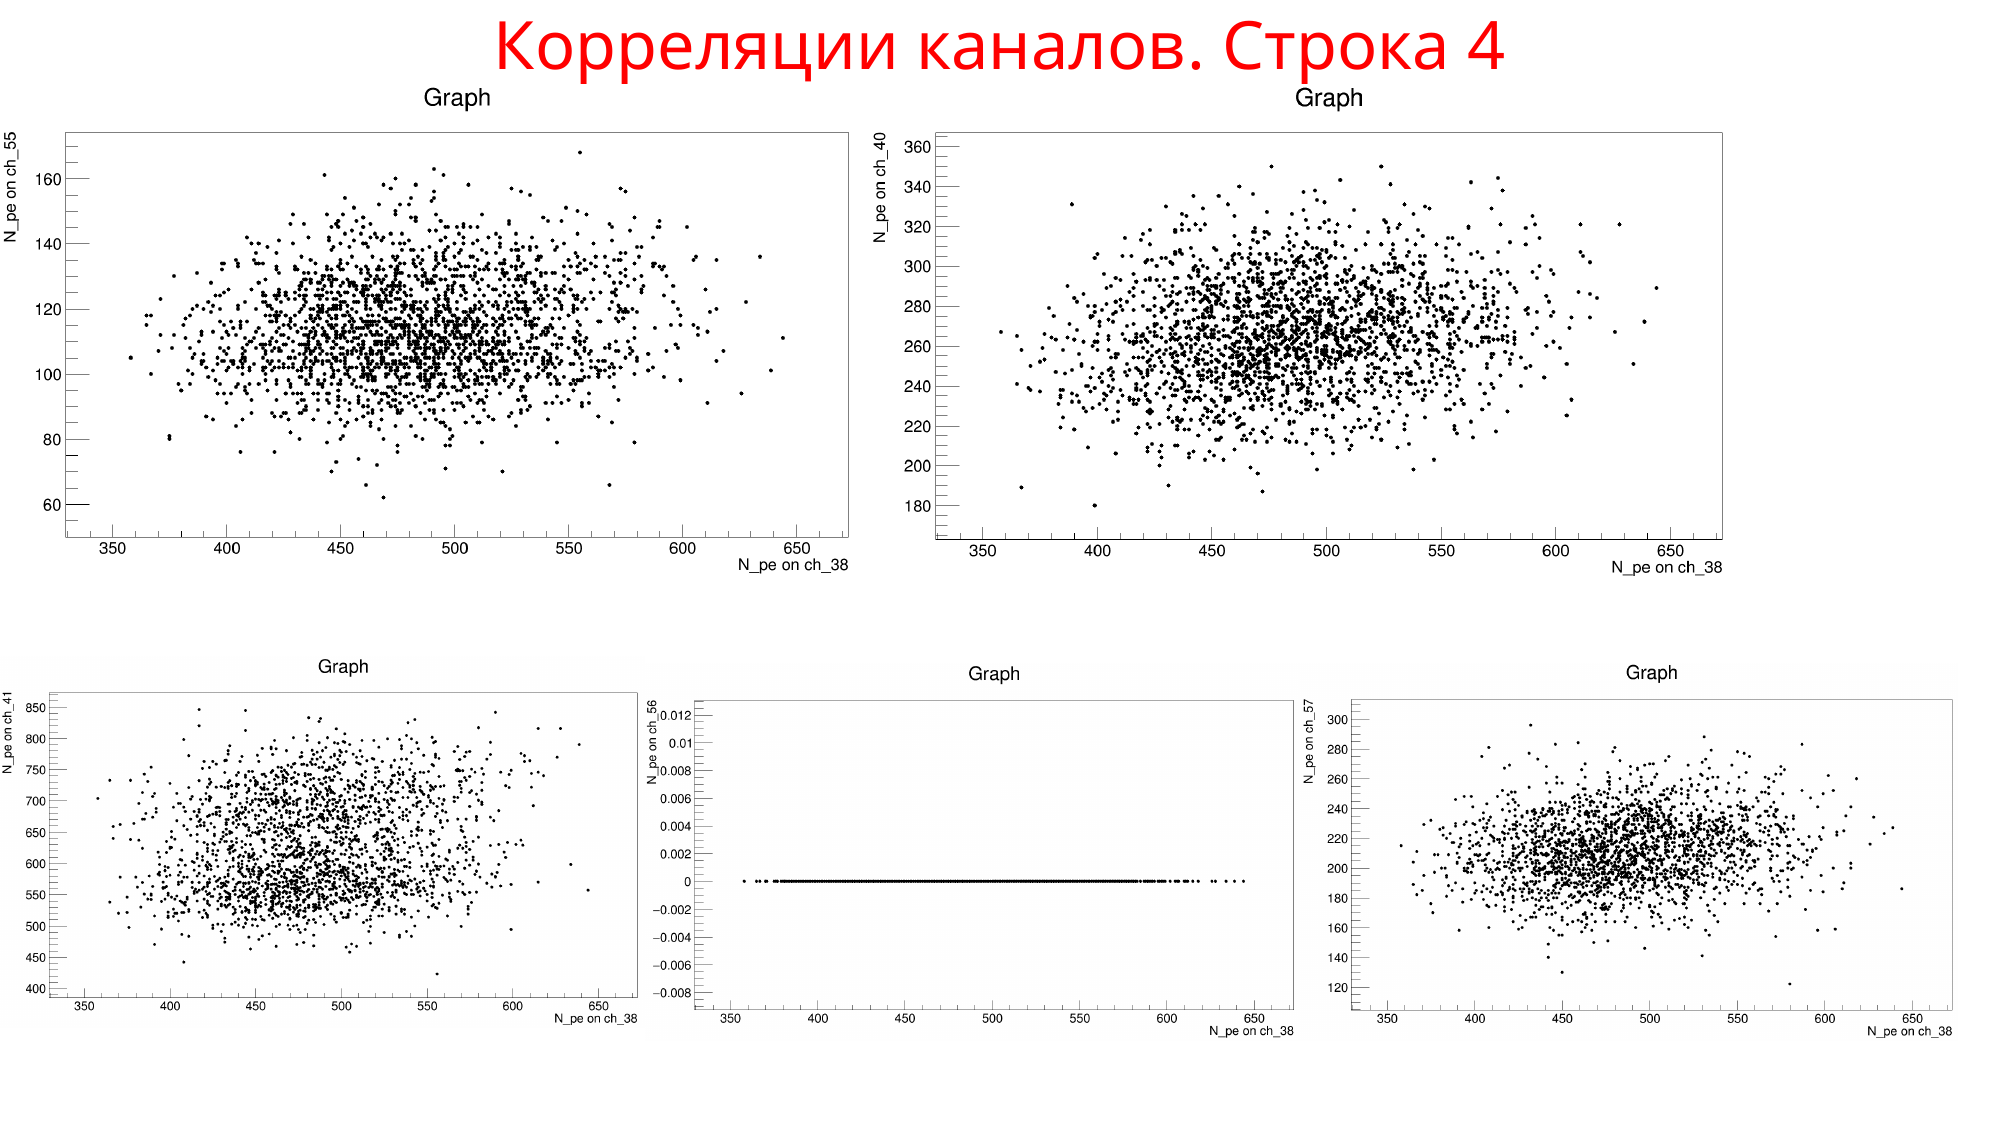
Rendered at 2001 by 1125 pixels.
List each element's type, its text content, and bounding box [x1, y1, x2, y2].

picture [869, 84, 1729, 579]
picture [0, 656, 1958, 1041]
picture [0, 84, 856, 579]
title Корреляции каналов. Строка 4 [0, 0, 2000, 113]
